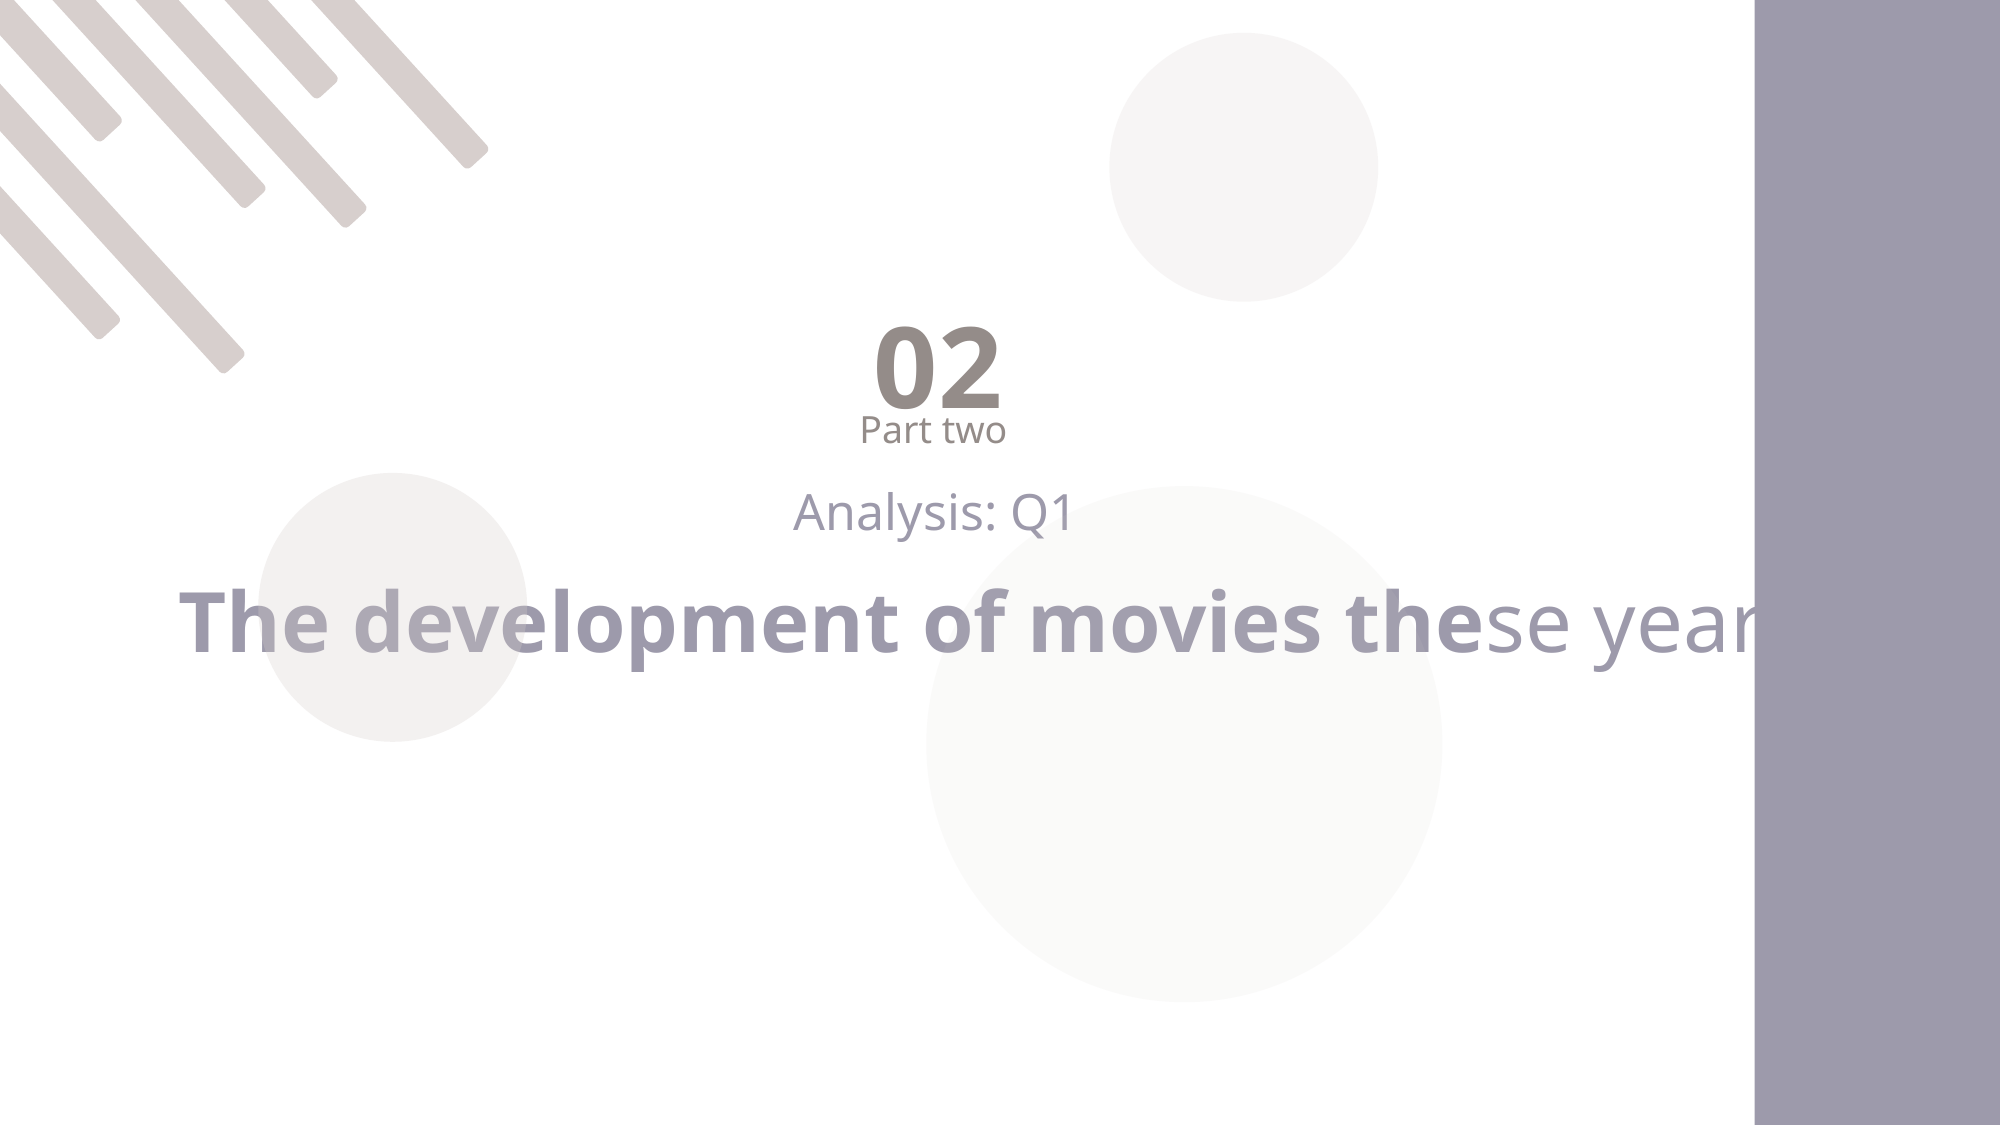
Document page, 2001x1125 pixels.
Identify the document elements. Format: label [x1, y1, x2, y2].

text_box [0, 0, 349, 422]
text_box [1443, 473, 1755, 679]
text_box [1754, 0, 2000, 1125]
text_box [195, 32, 1443, 1125]
